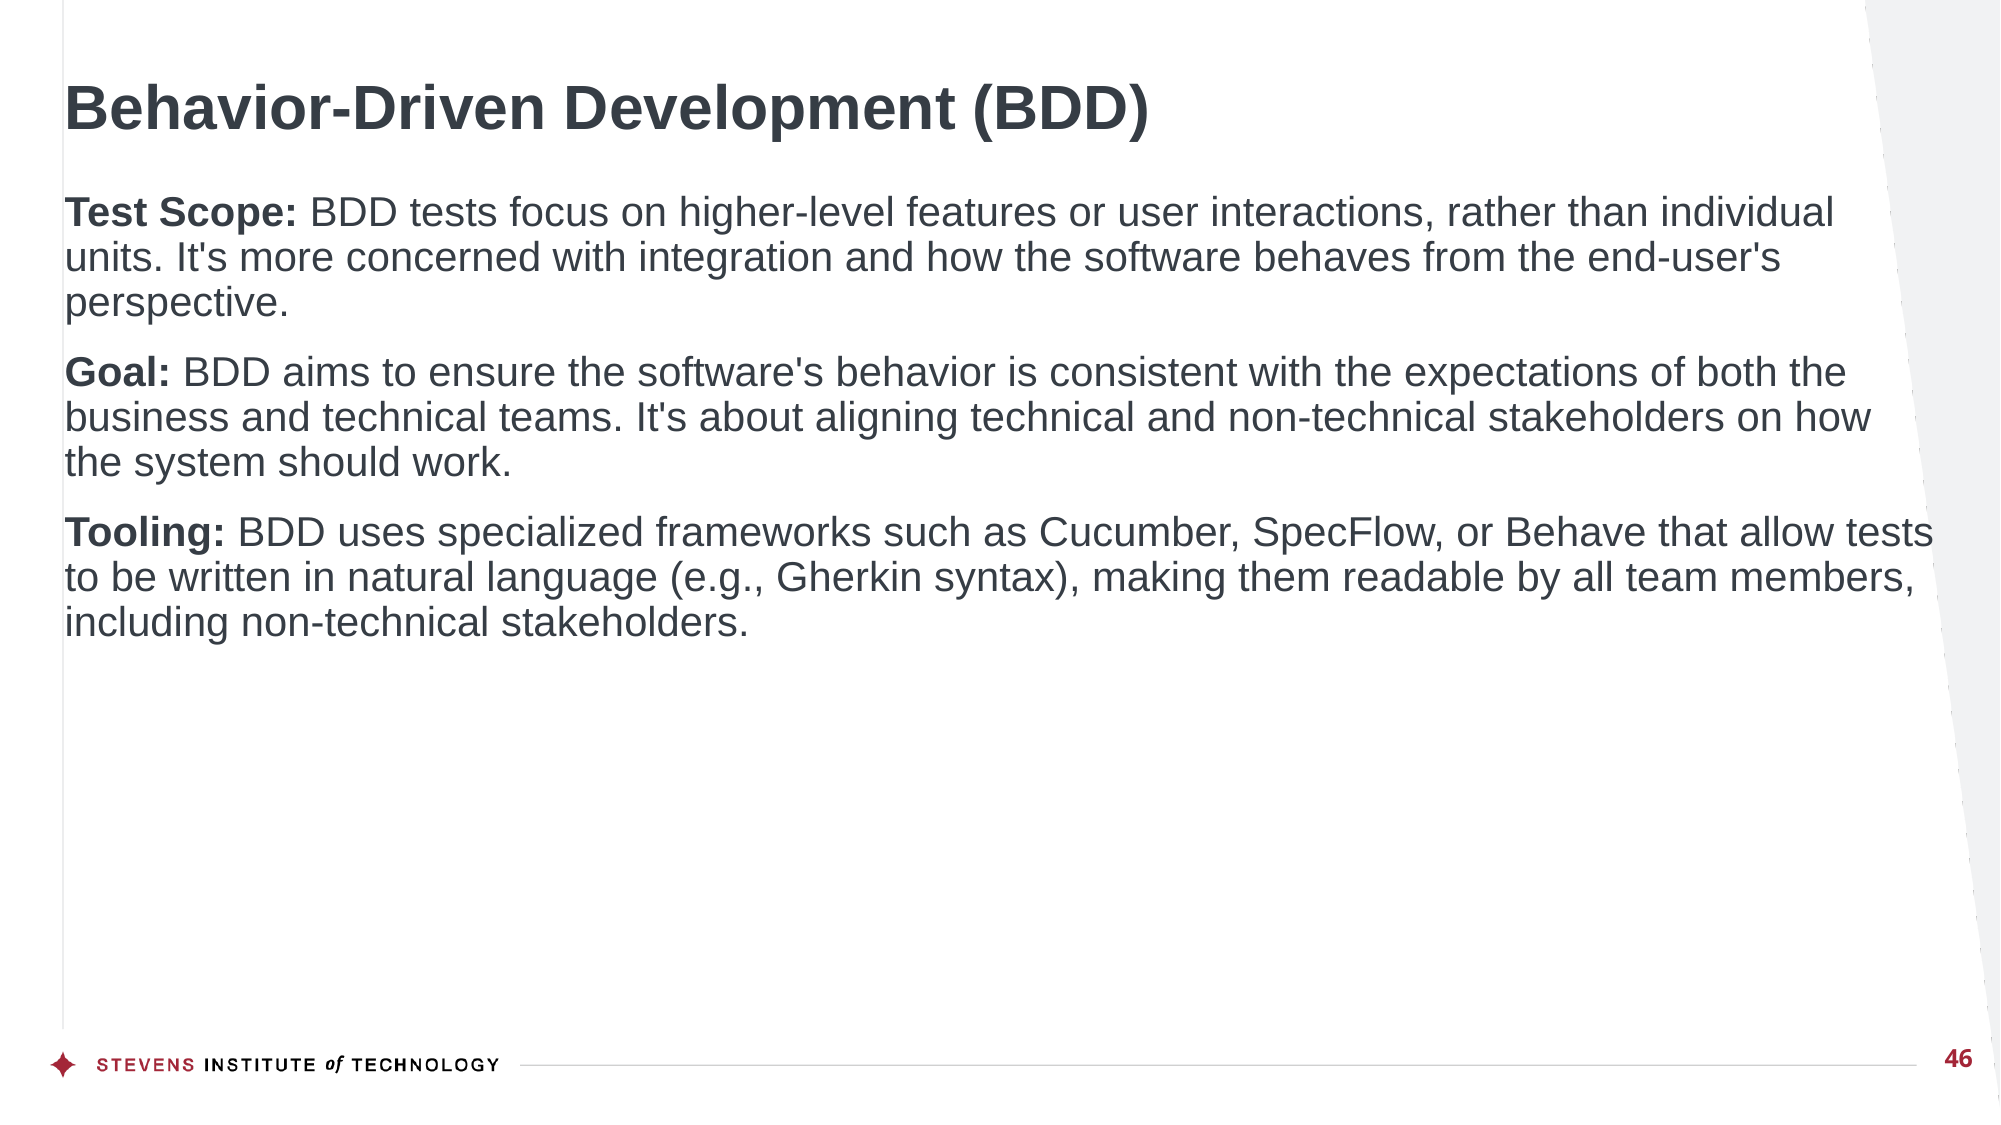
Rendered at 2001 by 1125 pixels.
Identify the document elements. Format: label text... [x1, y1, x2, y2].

title Behavior-Driven Development (BDD) [49, 68, 1647, 157]
slide_number 46 [1538, 1029, 1988, 1090]
list Test Scope: BDD tests focus on higher-level features or user interactions, rather than individual units. It's more concerned with integration and how the software behaves from the end-user's perspective. Goal: BDD aims to ensure the software's behavior is consistent with the expectations of both the business and technical teams. It's about aligning technical and non-technical stakeholders on how the system should work. Tooling: BDD uses specialized frameworks such as Cucumber, SpecFlow, or Behave that allow tests to be written in natural language (e.g., Gherkin syntax), making them readable by all team members, including non-technical stakeholders. [49, 182, 1951, 1000]
